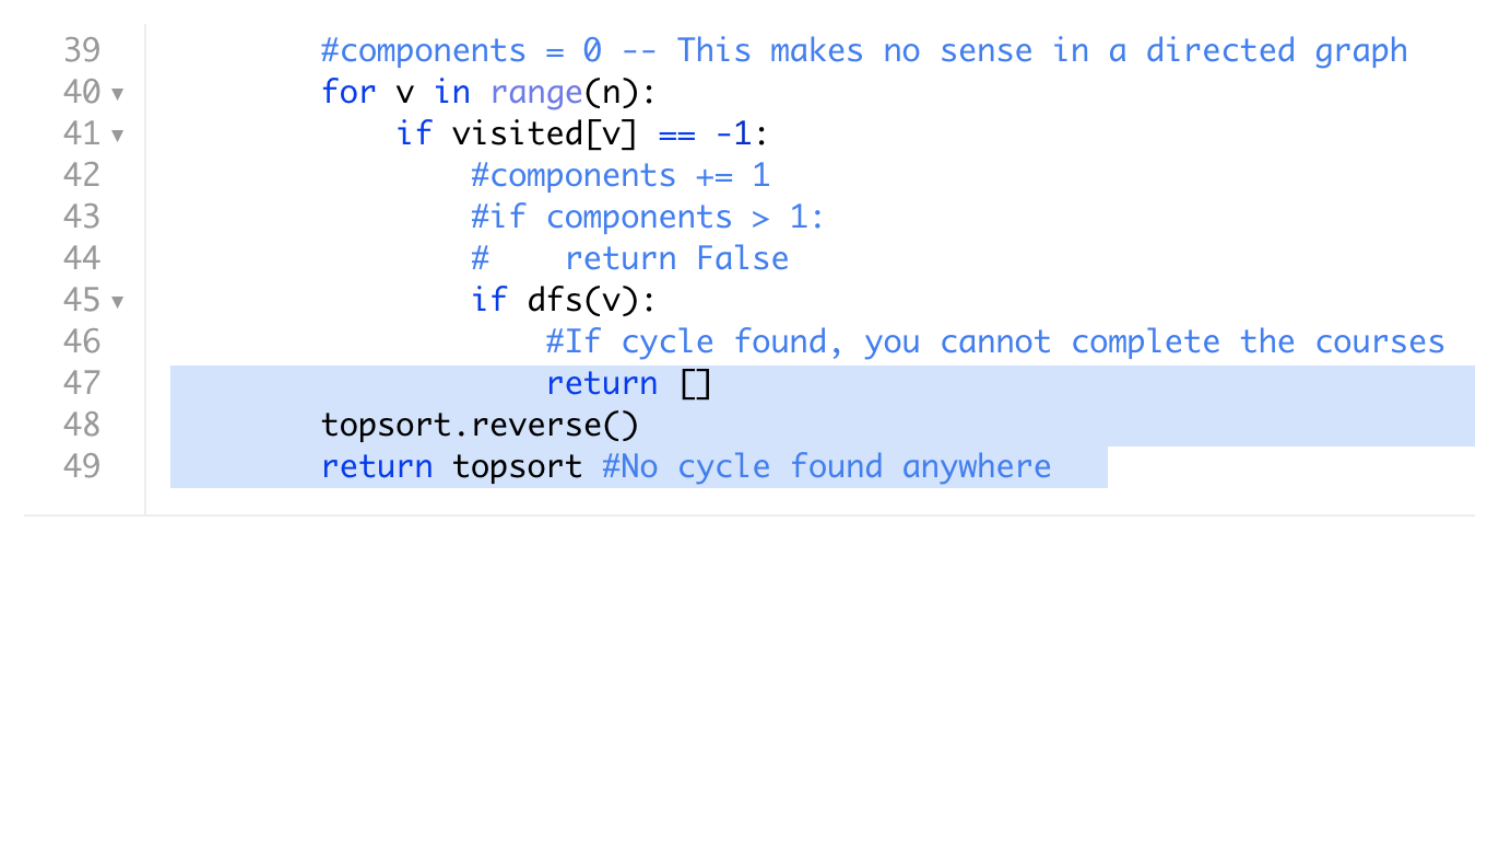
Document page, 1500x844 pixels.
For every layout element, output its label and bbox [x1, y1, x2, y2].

picture [24, 24, 1476, 521]
